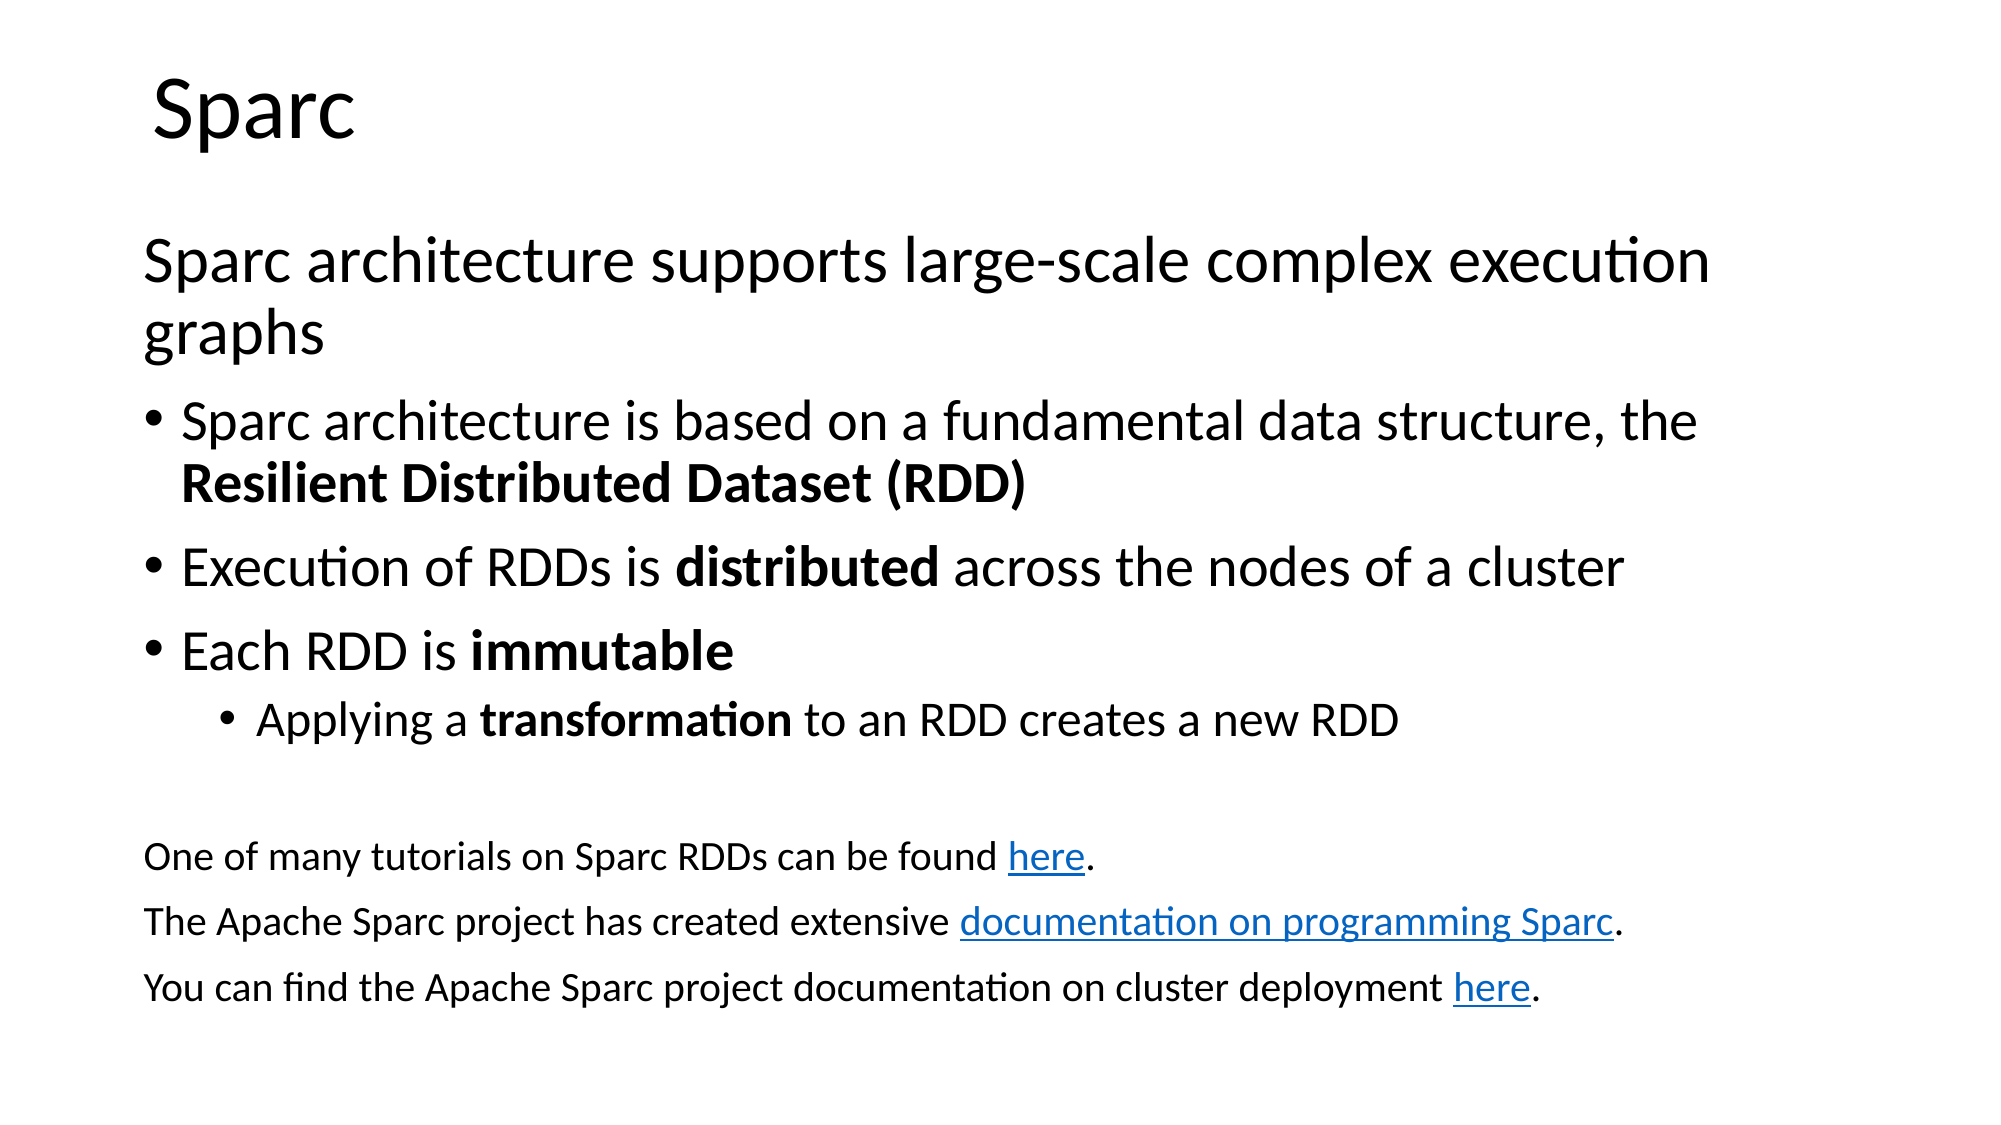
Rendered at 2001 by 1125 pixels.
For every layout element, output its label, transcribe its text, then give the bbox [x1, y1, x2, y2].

list Sparc architecture supports large-scale complex execution graphs Sparc architecture is based on a fundamental data structure, the Resilient Distributed Dataset (RDD) Execution of RDDs is distributed across the nodes of a cluster Each RDD is immutable Applying a transformation to an RDD creates a new RDD One of many tutorials on Sparc RDDs can be found here. The Apache Sparc project has created extensive documentation on programming Sparc. You can find the Apache Sparc project documentation on cluster deployment here. [128, 217, 1854, 1031]
text_box Sparc [137, 0, 1863, 218]
